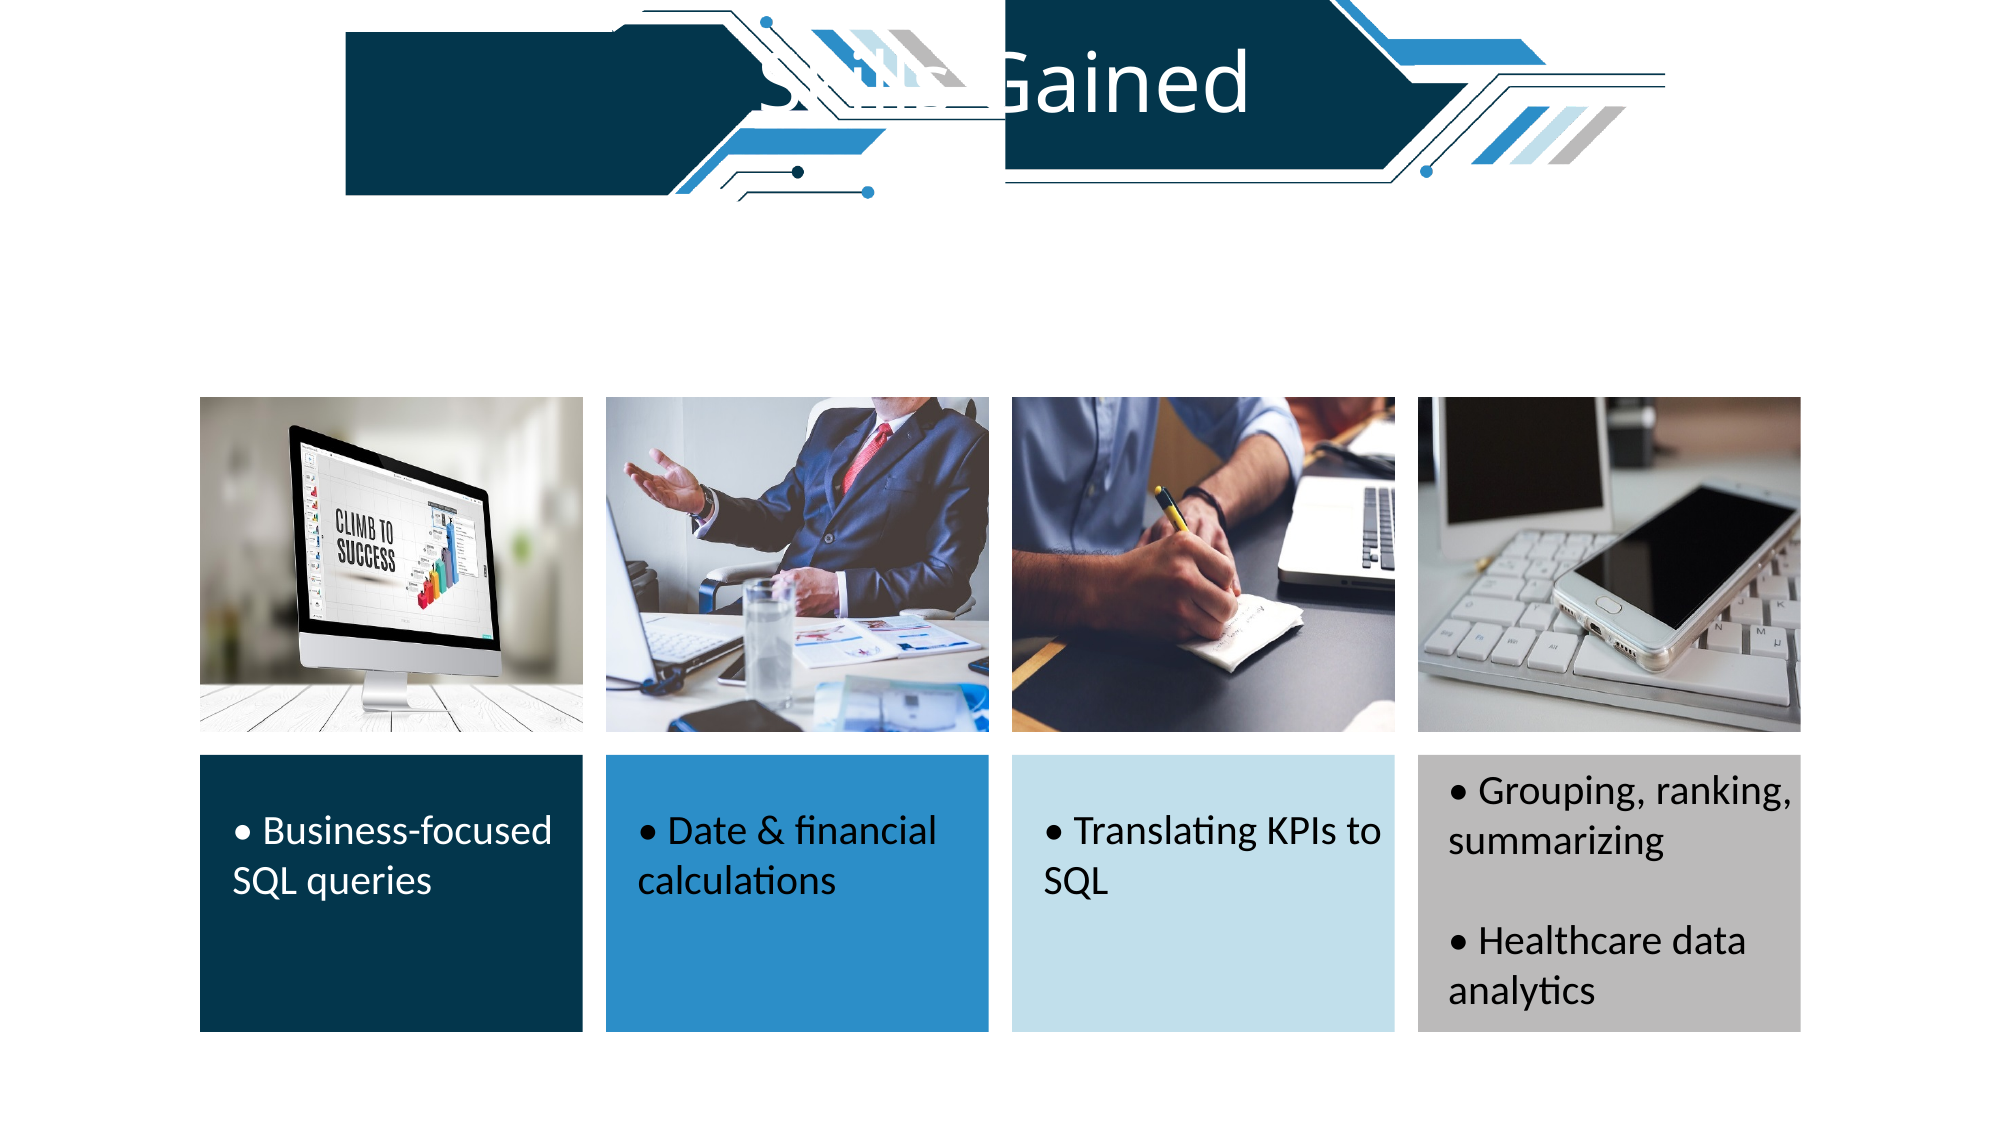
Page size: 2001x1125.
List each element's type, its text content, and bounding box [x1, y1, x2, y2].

text_box • Business-focused SQL queries [217, 795, 596, 911]
picture [1417, 397, 1801, 732]
text_box [199, 754, 584, 1033]
picture [200, 397, 583, 732]
picture [605, 397, 989, 732]
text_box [345, 0, 1666, 202]
text_box [1417, 754, 1802, 1033]
text_box • Grouping, ranking, summarizing • Healthcare data analytics [1433, 755, 1811, 1125]
text_box • Date & financial calculations [622, 795, 1001, 911]
picture [1011, 397, 1395, 732]
text_box [1011, 754, 1396, 1033]
text_box [605, 754, 990, 1033]
text_box • Translating KPIs to SQL [1028, 795, 1407, 911]
